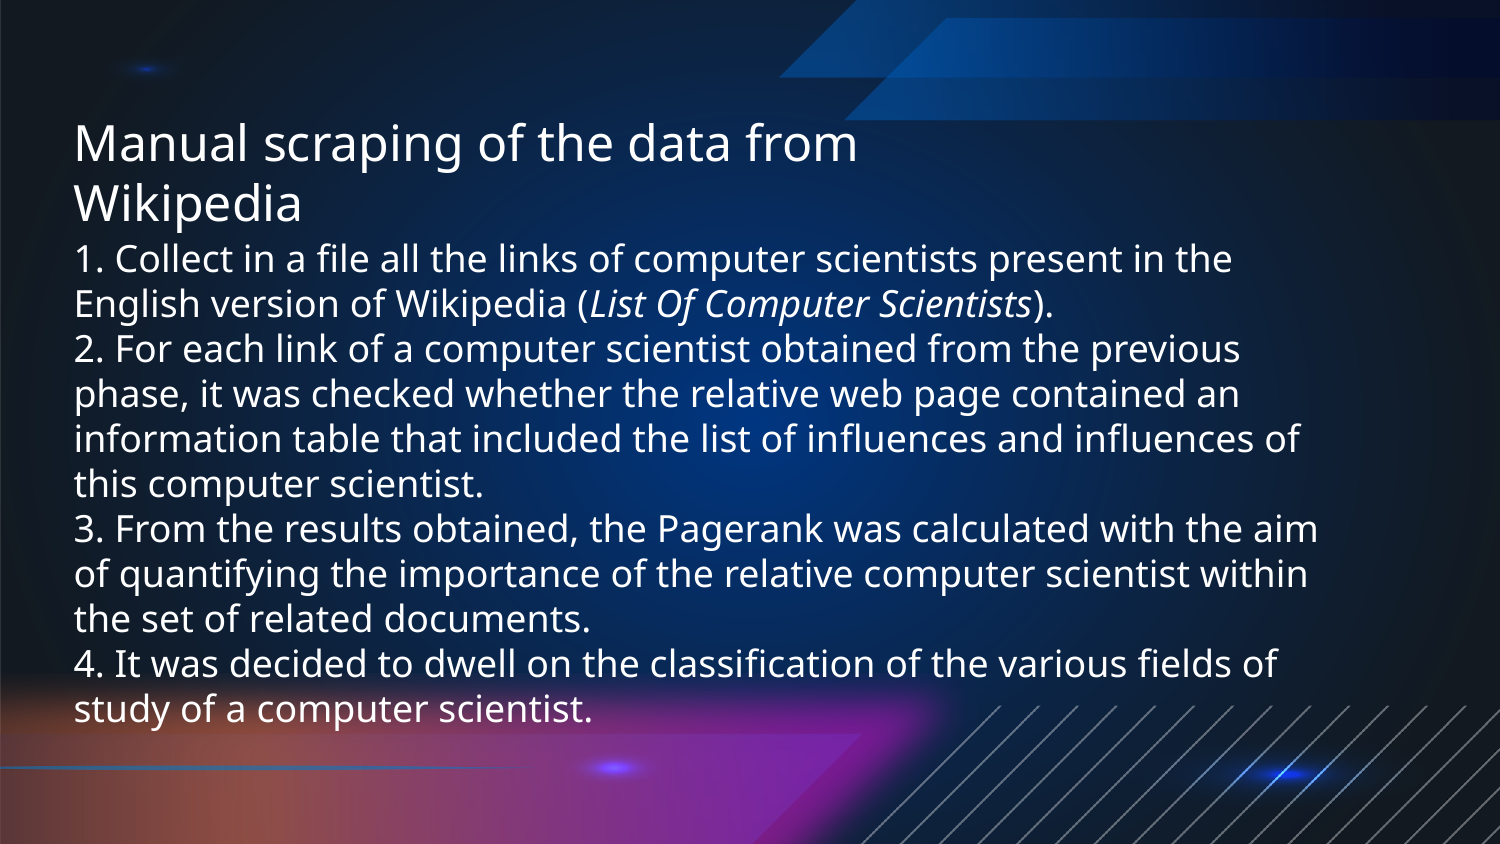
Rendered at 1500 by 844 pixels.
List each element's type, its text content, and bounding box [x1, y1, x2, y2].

title Manual scraping of the data from Wikipedia [58, 96, 1103, 227]
picture [0, 0, 1500, 844]
text_box 1. Collect in a file all the links of computer scientists present in the English version of Wikipedia (List Of Computer Scientists). 2. For each link of a computer scientist obtained from the previous phase, it was checked whether the relative web page contained an information table that included the list of influences and influences of this computer scientist. 3. From the results obtained, the Pagerank was calculated with the aim of quantifying the importance of the relative computer scientist within the set of related documents. 4. It was decided to dwell on the classification of the various fields of study of a computer scientist. [58, 227, 1377, 738]
